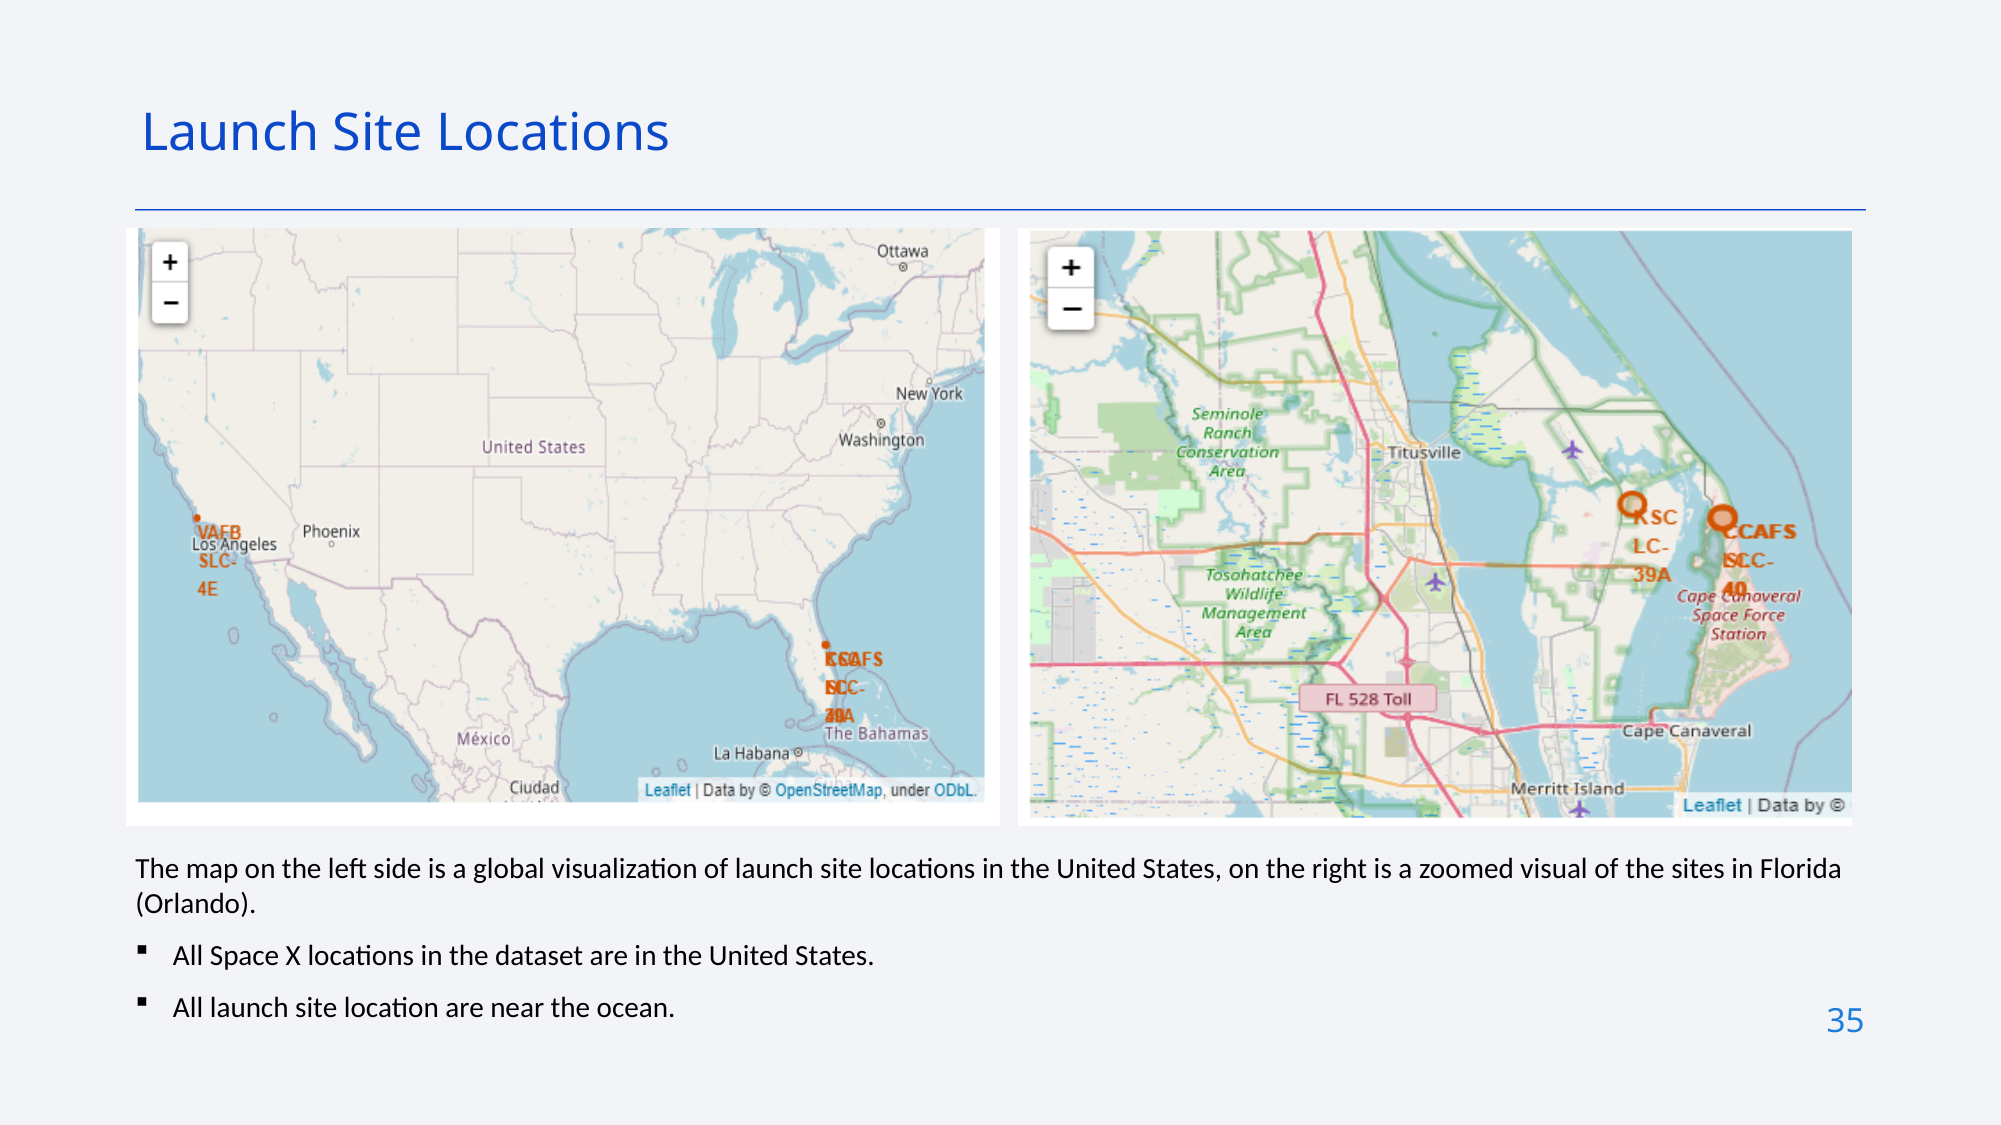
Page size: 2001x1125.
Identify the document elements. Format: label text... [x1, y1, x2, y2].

picture [0, 0, 2001, 1125]
slide_number 35 [1429, 988, 1880, 1055]
text_box The map on the left side is a global visualization of launch site locations in the United States, on the right is a zoomed visual of the sites in Florida (Orlando). All Space X locations in the dataset are in the United States. All launch site location are near the ocean. [120, 841, 1874, 1037]
text_box Launch Site Locations [126, 88, 1852, 179]
